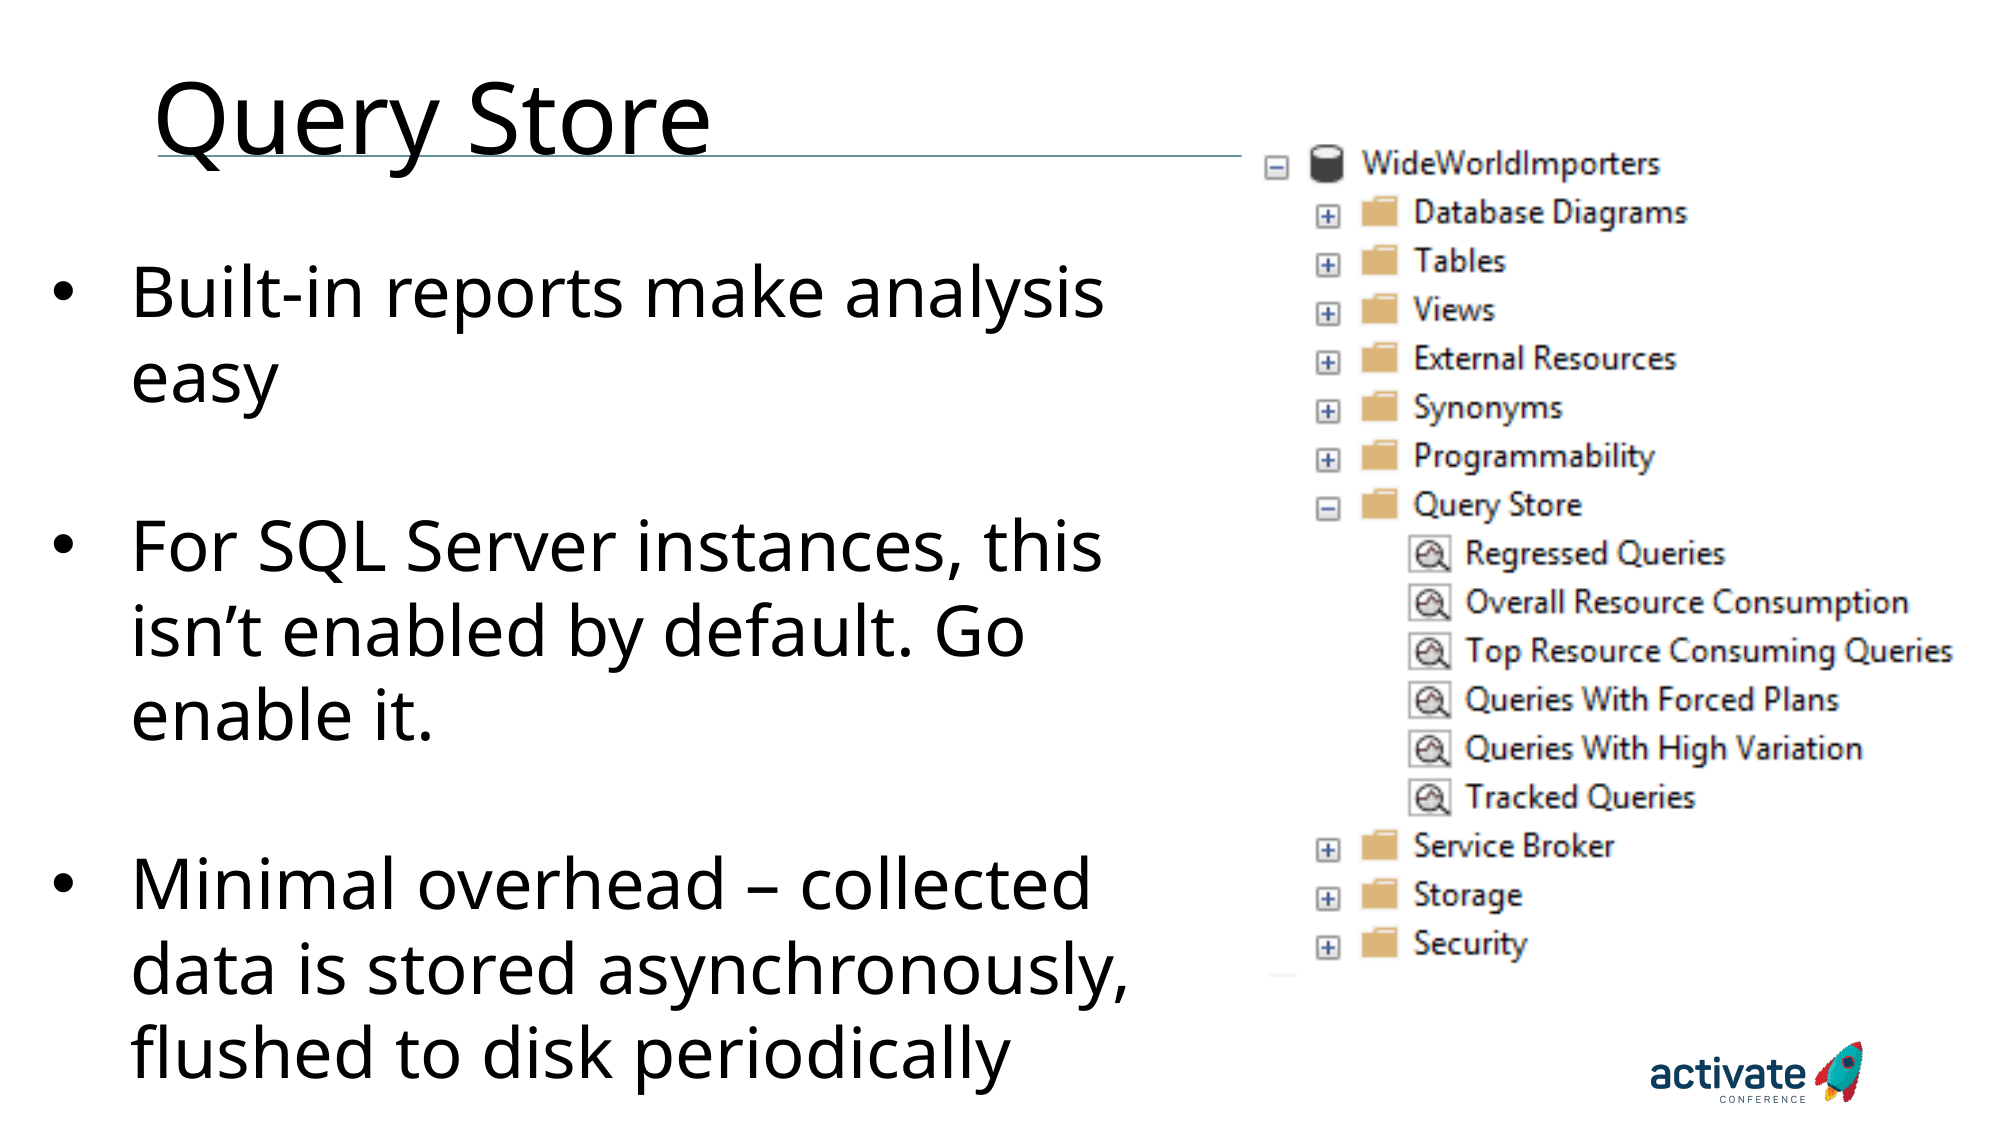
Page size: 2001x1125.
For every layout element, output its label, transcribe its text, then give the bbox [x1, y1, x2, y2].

picture [1651, 1041, 1863, 1103]
title Query Store [137, 59, 1863, 184]
text_box Built-in reports make analysis easy For SQL Server instances, this isn’t enabled by default. Go enable it. Minimal overhead – collected data is stored asynchronously, flushed to disk periodically [36, 240, 1258, 1101]
picture [1241, 144, 1989, 977]
